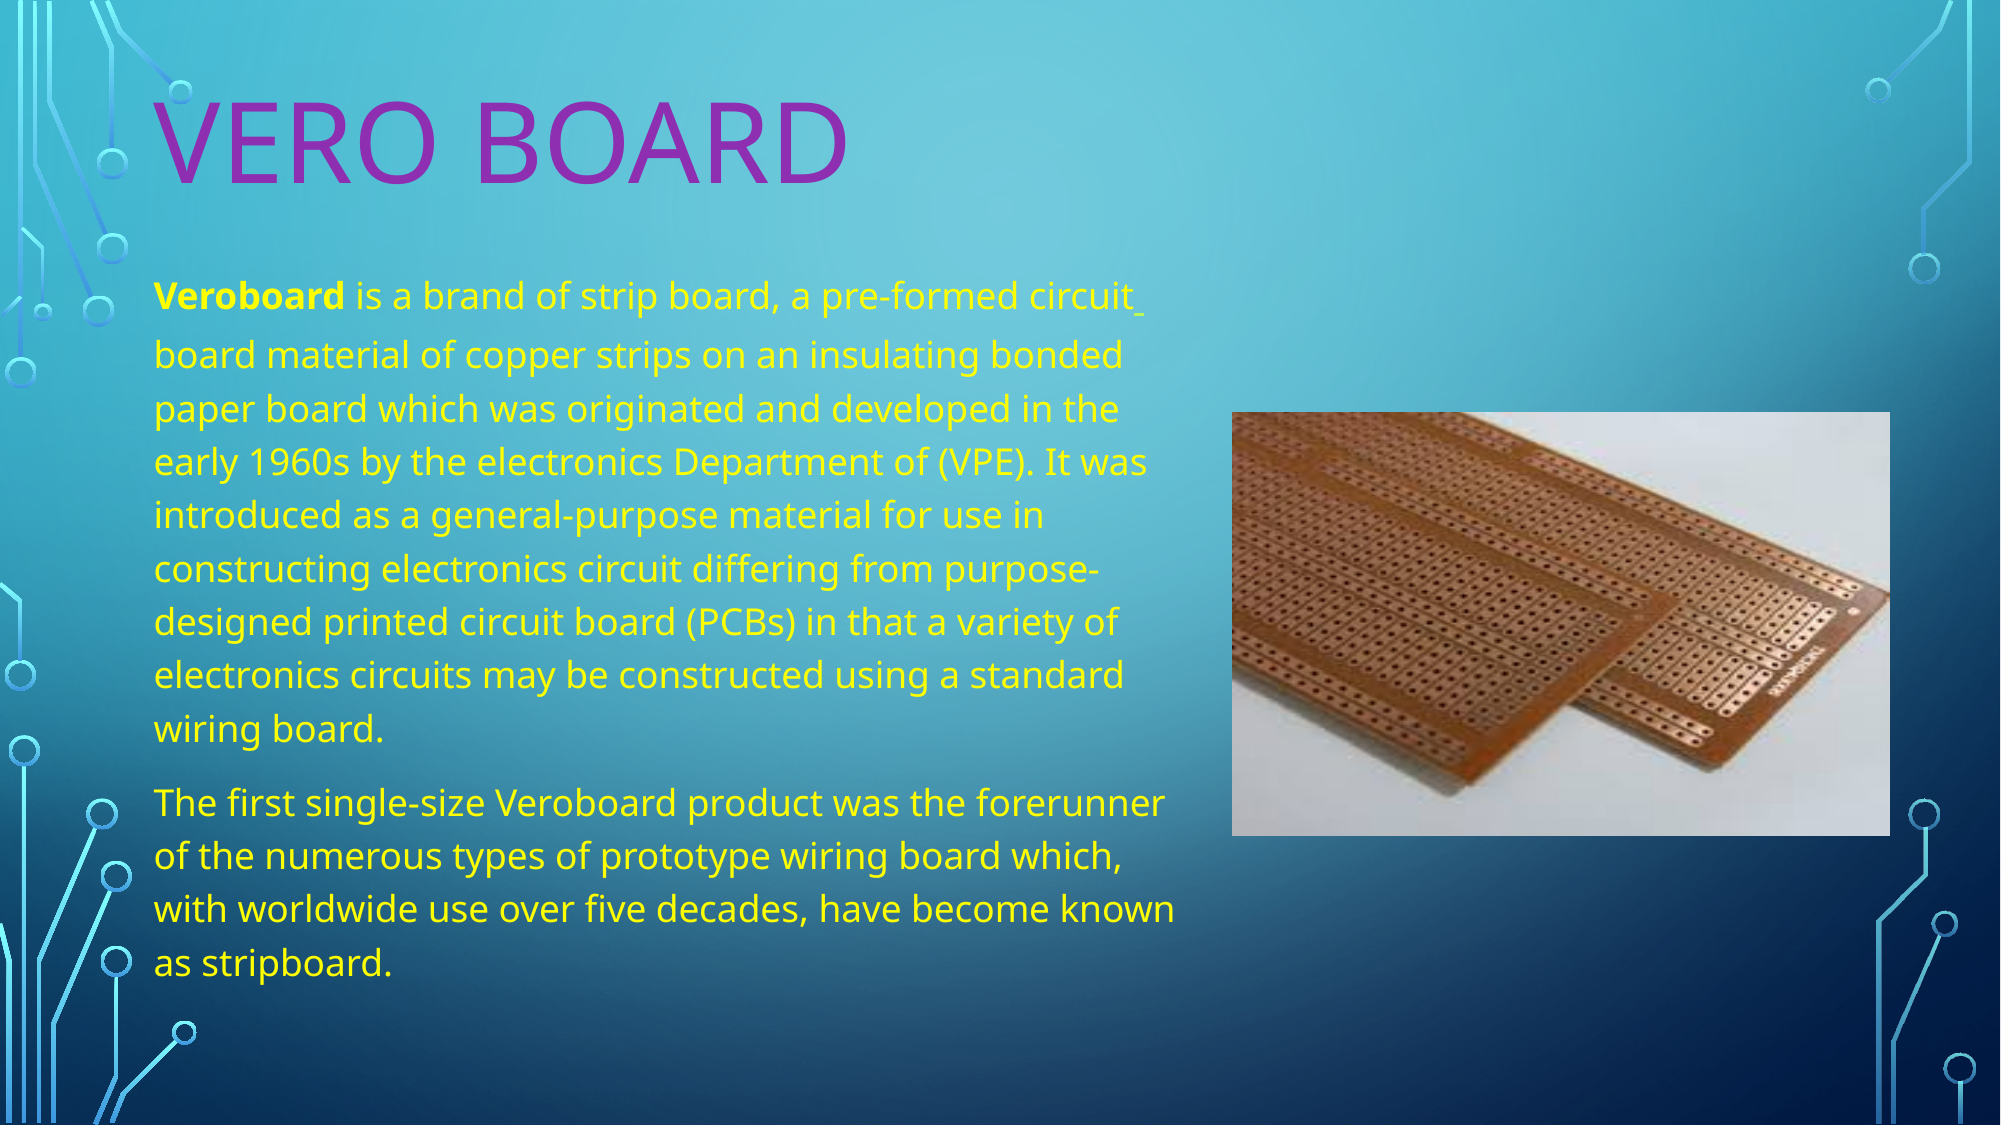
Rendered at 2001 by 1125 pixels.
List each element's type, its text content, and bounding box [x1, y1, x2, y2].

title VERO BOARD [138, 0, 1113, 216]
list Veroboard is a brand of strip board, a pre-formed circuit board material of copper strips on an insulating bonded paper board which was originated and developed in the early 1960s by the electronics Department of (VPE). It was introduced as a general-purpose material for use in constructing electronics circuit differing from purpose-designed printed circuit board (PCBs) in that a variety of electronics circuits may be constructed using a standard wiring board. The first single-size Veroboard product was the forerunner of the numerous types of prototype wiring board which, with worldwide use over five decades, have become known as stripboard. [138, 255, 1201, 999]
picture [1232, 412, 1890, 837]
